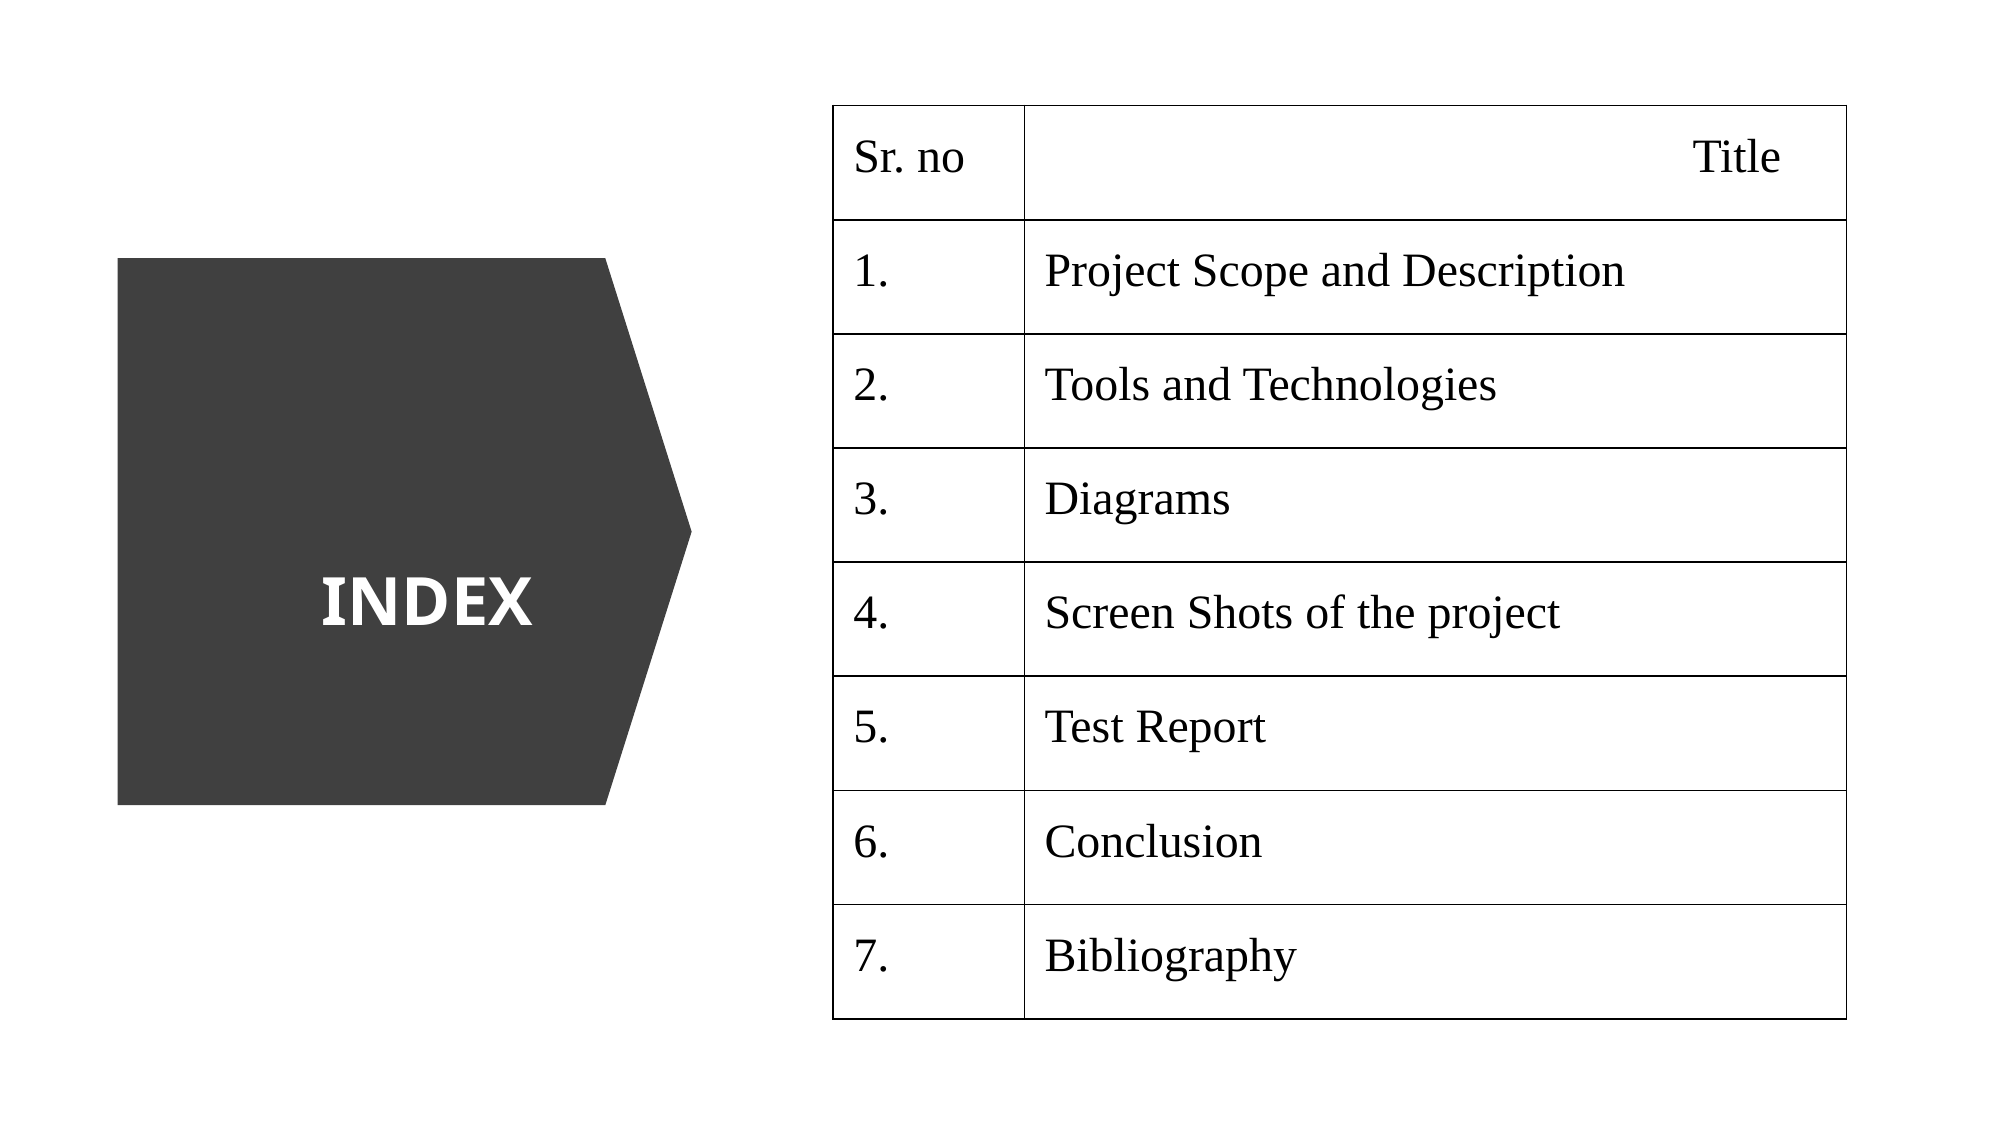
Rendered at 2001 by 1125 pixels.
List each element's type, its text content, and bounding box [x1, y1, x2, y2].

table_header Title [1025, 106, 1846, 219]
table_cell 1. [834, 221, 1024, 333]
text_box [116, 257, 693, 807]
table_cell Screen Shots of the project [1025, 563, 1846, 675]
table_cell 2. [834, 335, 1024, 447]
text_box INDEX [168, 322, 601, 741]
table_cell 6. [834, 791, 1024, 904]
table_cell Project Scope and Description [1025, 221, 1846, 333]
table_cell Bibliography [1025, 905, 1846, 1018]
table_cell 7. [834, 905, 1024, 1018]
table_cell 4. [834, 563, 1024, 675]
table_cell 5. [834, 677, 1024, 790]
table_header Sr. no [834, 106, 1024, 219]
table_cell 3. [834, 449, 1024, 561]
table_cell Test Report [1025, 677, 1846, 790]
table_cell Tools and Technologies [1025, 335, 1846, 447]
table_cell Diagrams [1025, 449, 1846, 561]
table_cell Conclusion [1025, 791, 1846, 904]
